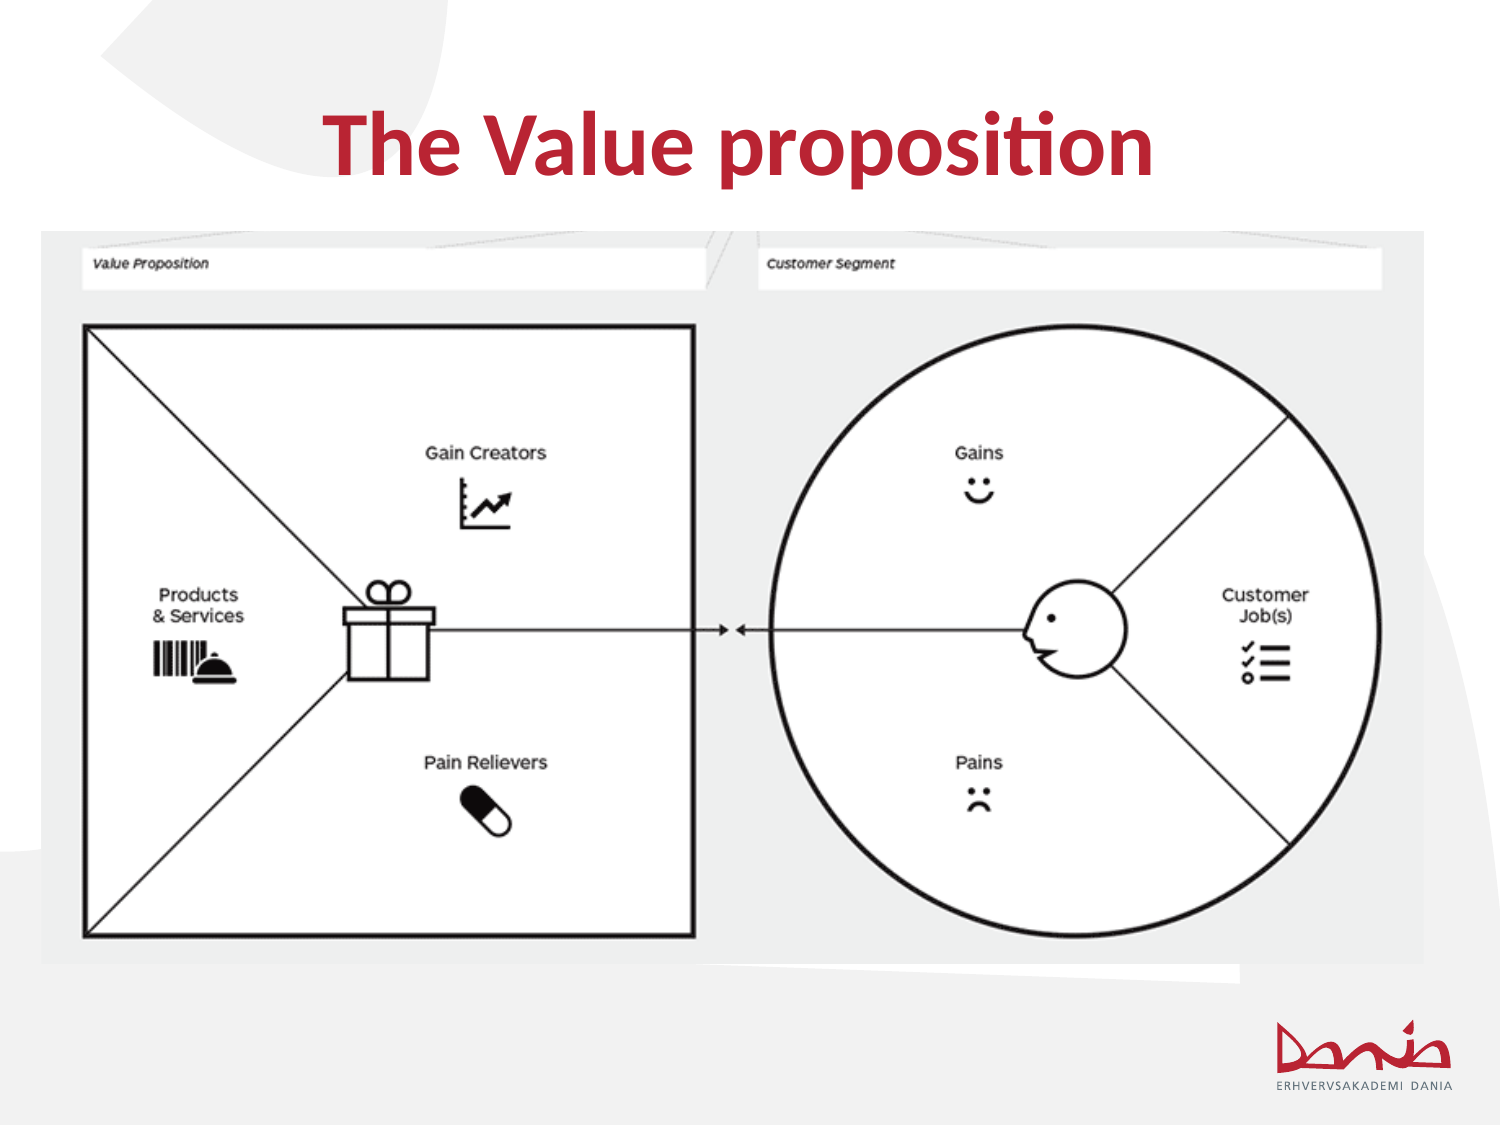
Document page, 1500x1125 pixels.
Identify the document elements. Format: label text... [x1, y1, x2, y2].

title The Value proposition [75, 45, 1425, 230]
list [40, 231, 1425, 964]
